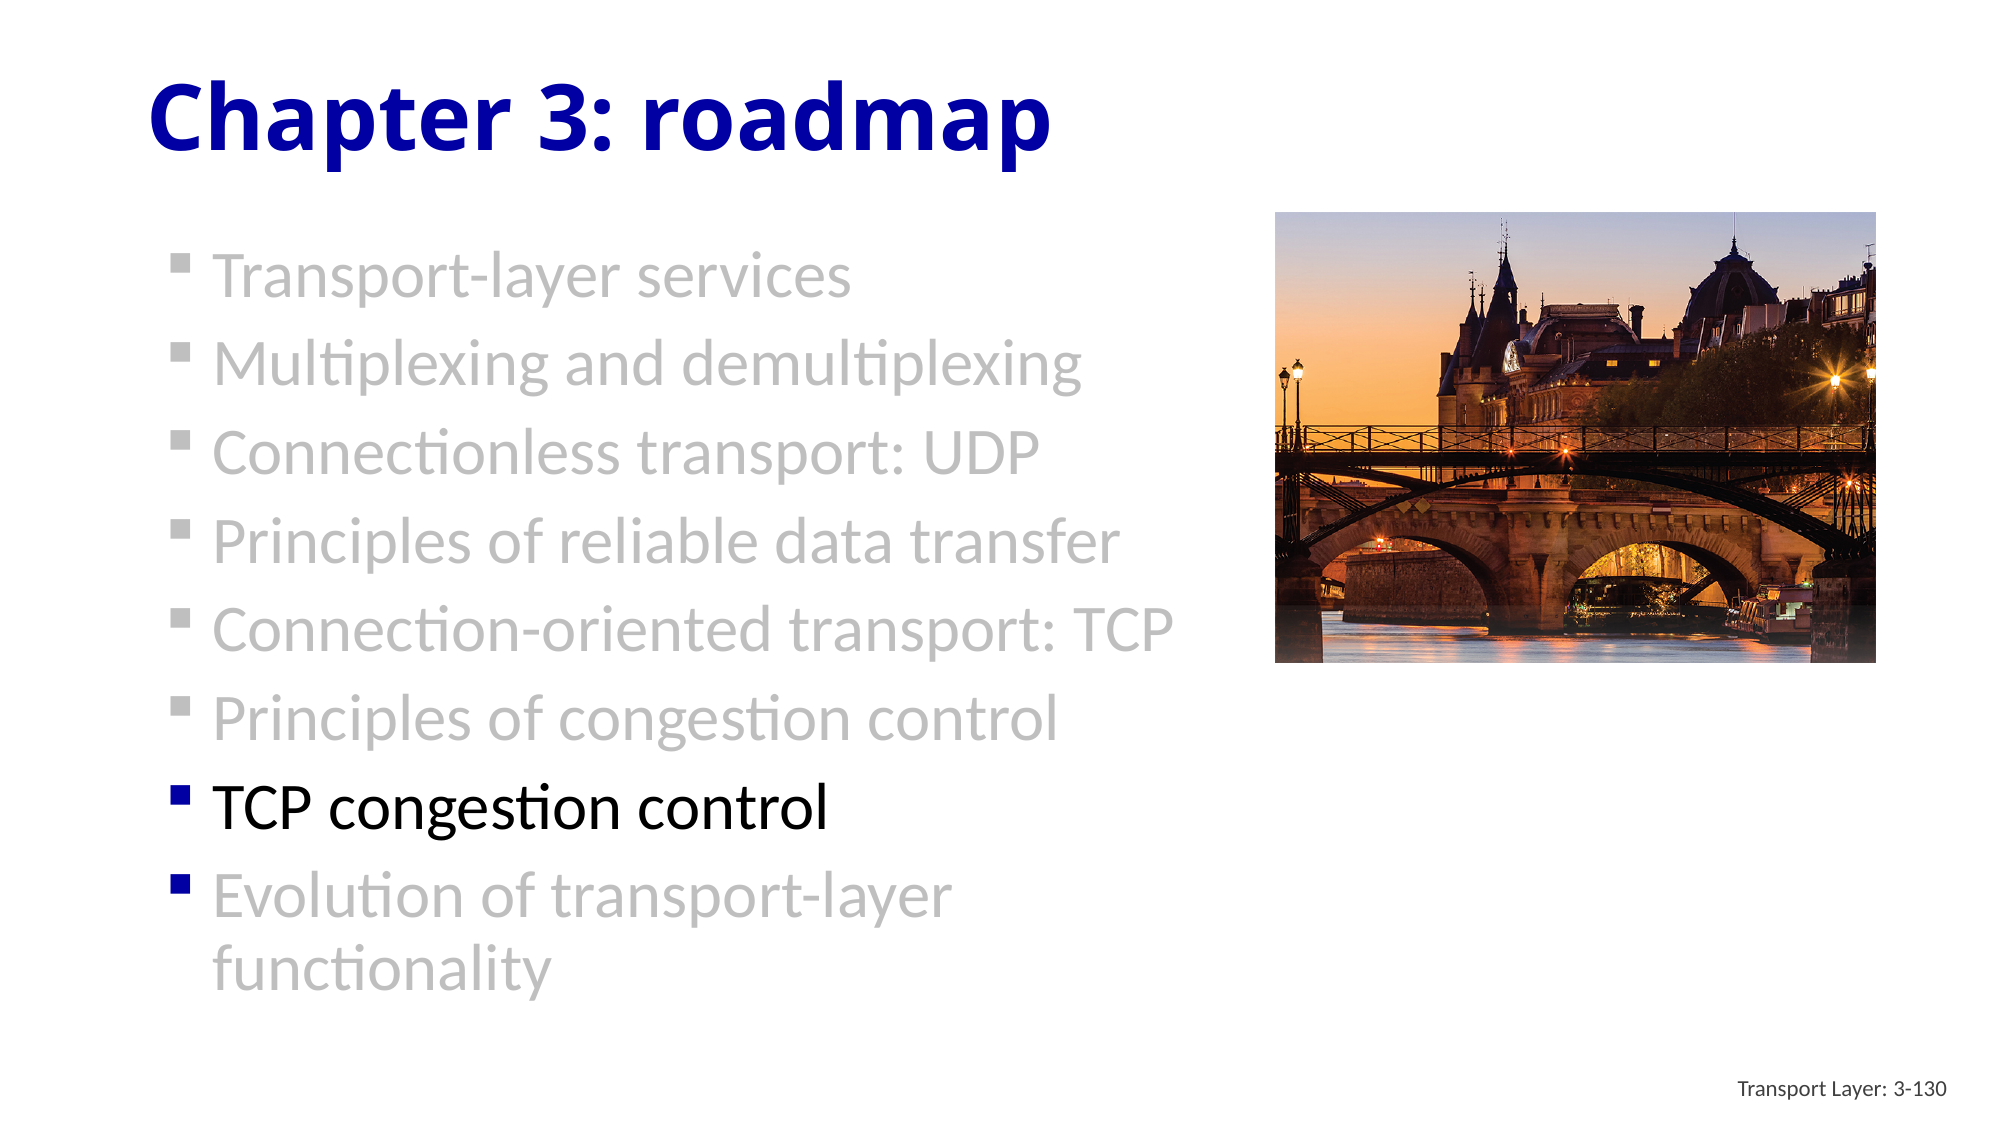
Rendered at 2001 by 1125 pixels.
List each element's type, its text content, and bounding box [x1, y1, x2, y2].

title Chapter 3: roadmap [131, 47, 1856, 195]
list Transport-layer services Multiplexing and demultiplexing Connectionless transport: UDP Principles of reliable data transfer Connection-oriented transport: TCP Principles of congestion control TCP congestion control Evolution of transport-layer functionality [131, 231, 1217, 1057]
slide_number Transport Layer: 3-130 [1512, 1056, 1963, 1117]
picture [1275, 212, 1876, 663]
